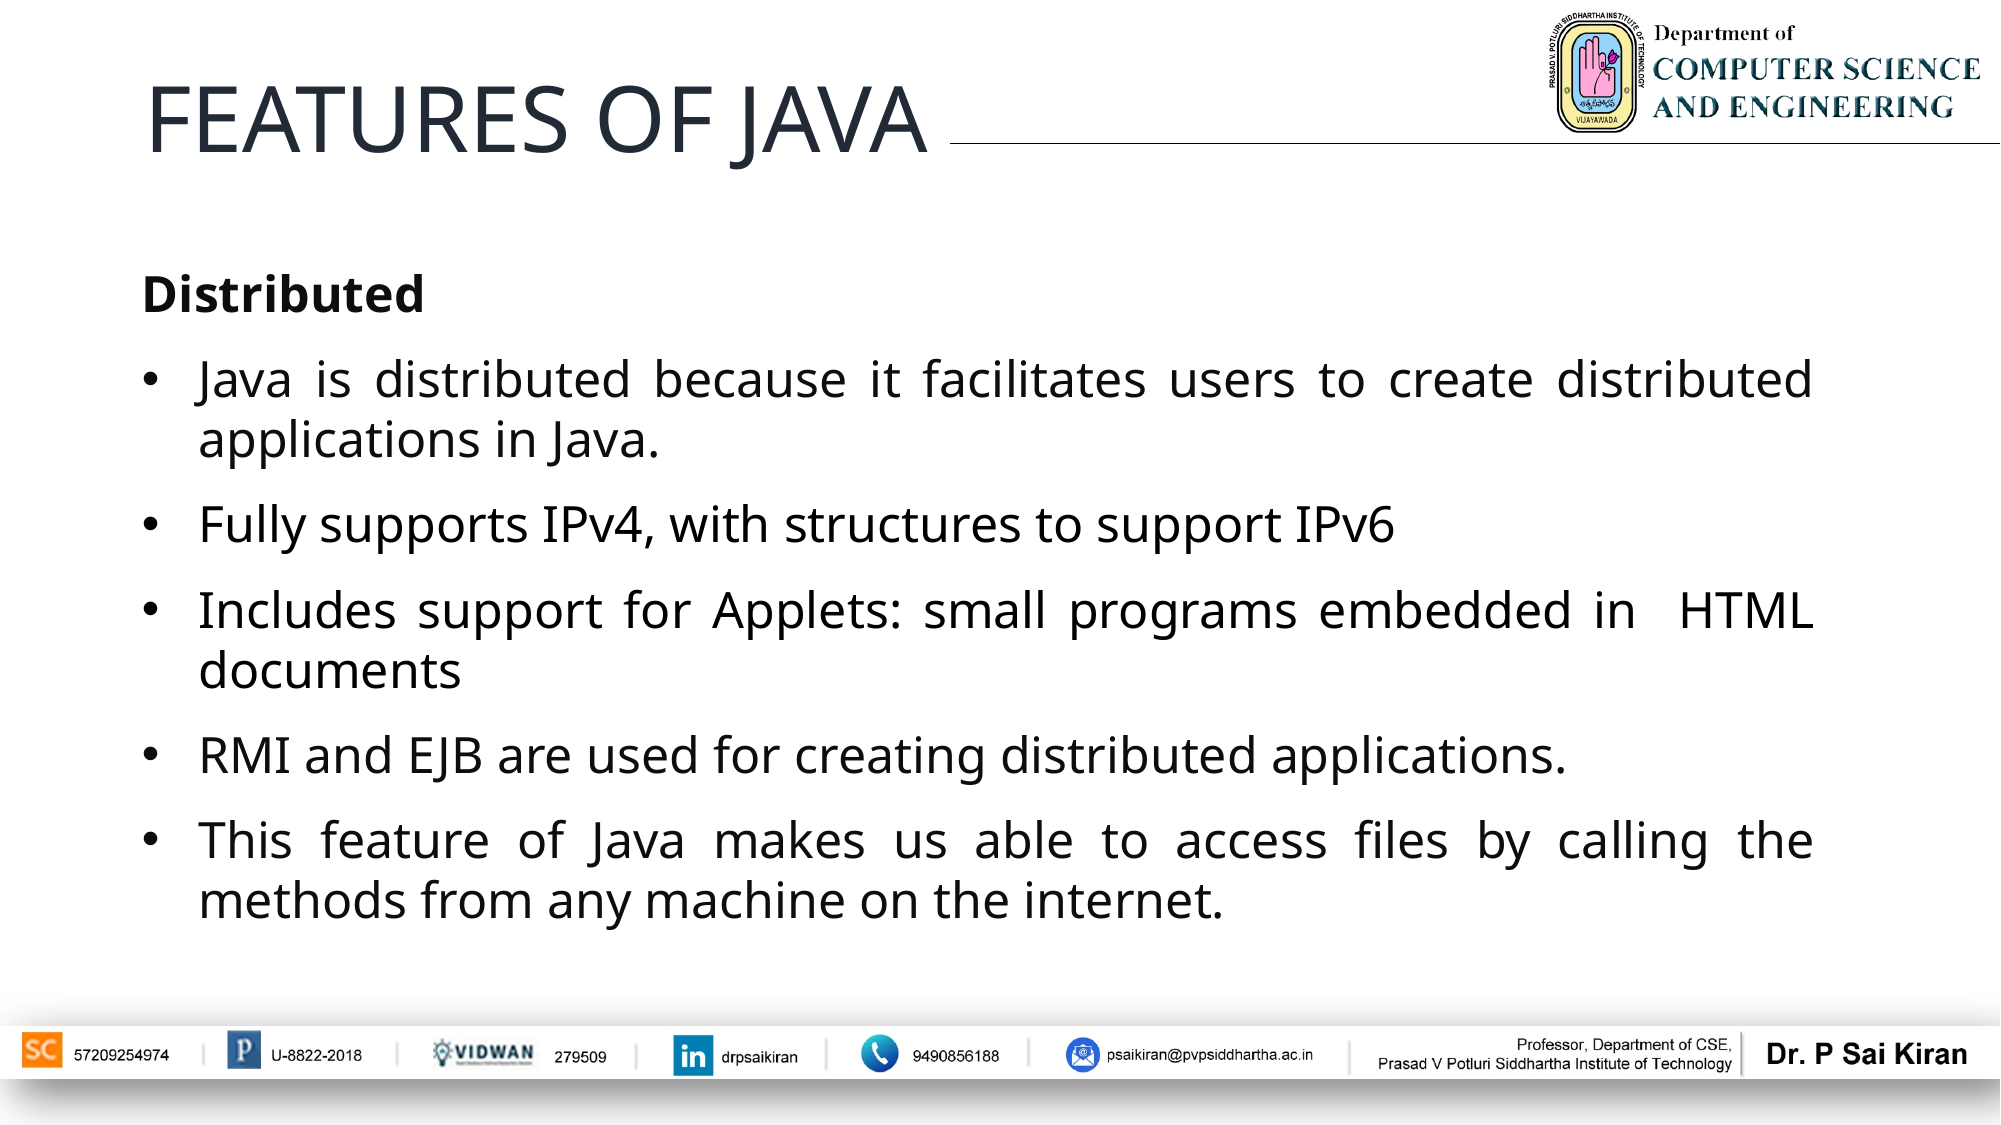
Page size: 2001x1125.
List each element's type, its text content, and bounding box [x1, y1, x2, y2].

text_box Distributed Java is distributed because it facilitates users to create distributed applications in Java. Fully supports IPv4, with structures to support IPv6 Includes support for Applets: small programs embedded in HTML documents RMI and EJB are used for creating distributed applications. This feature of Java makes us able to access files by calling the methods from any machine on the internet. [127, 255, 1831, 936]
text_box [1548, 11, 1981, 133]
text_box FEATURES OF JAVA [129, 53, 944, 179]
picture [0, 1026, 2000, 1079]
